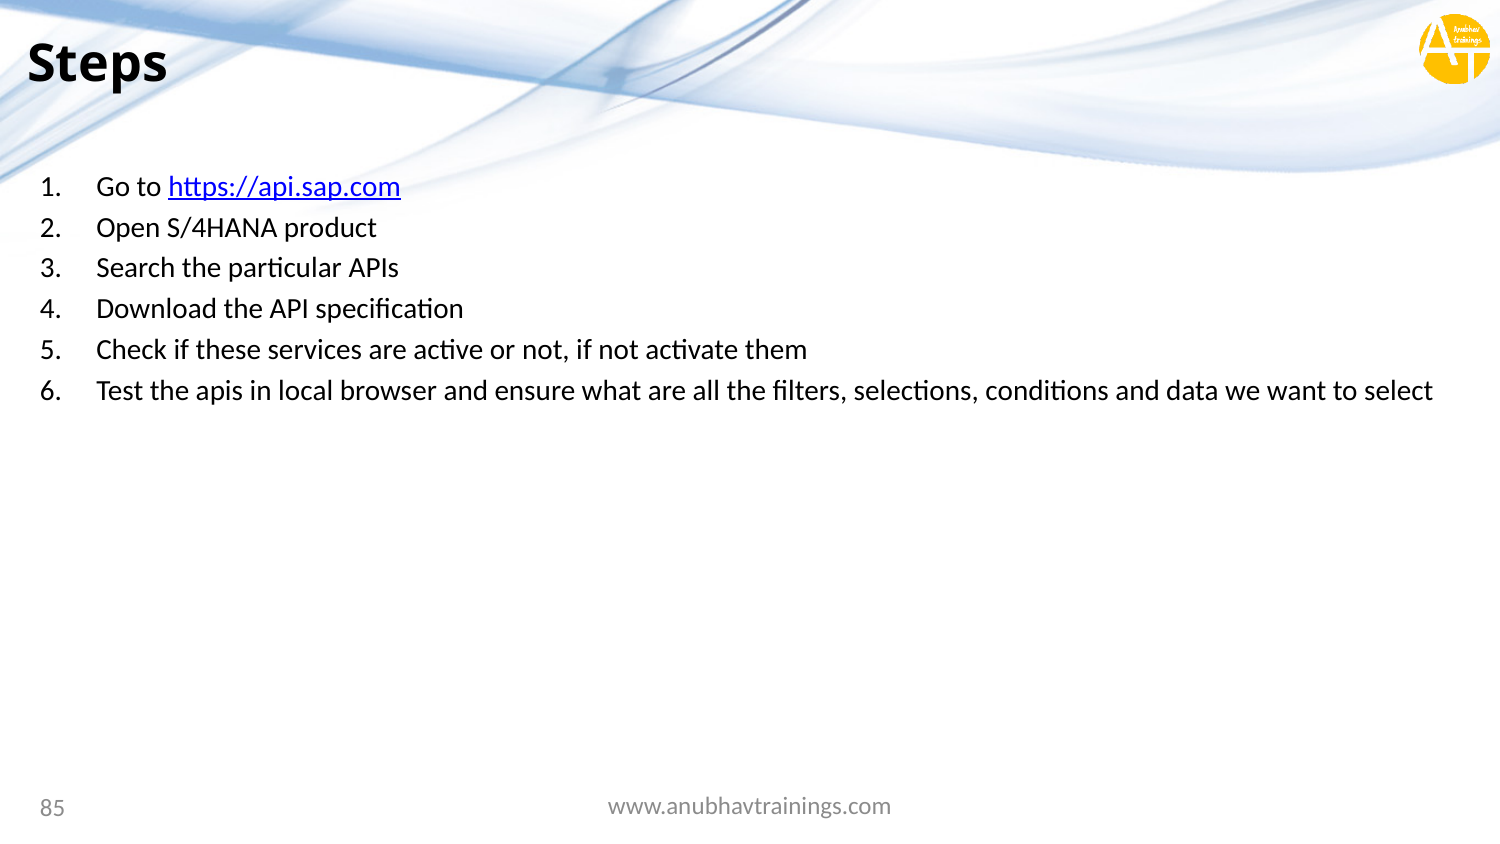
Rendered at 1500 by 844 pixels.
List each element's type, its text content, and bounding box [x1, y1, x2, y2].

picture [0, 0, 1500, 844]
text_box Go to https://api.sap.com Open S/4HANA product Search the particular APIs Download the API specification Check if these services are active or not, if not activate them Test the apis in local browser and ensure what are all the filters, selections, conditions and data we want to select [24, 159, 1475, 827]
title Steps [12, 21, 1363, 110]
